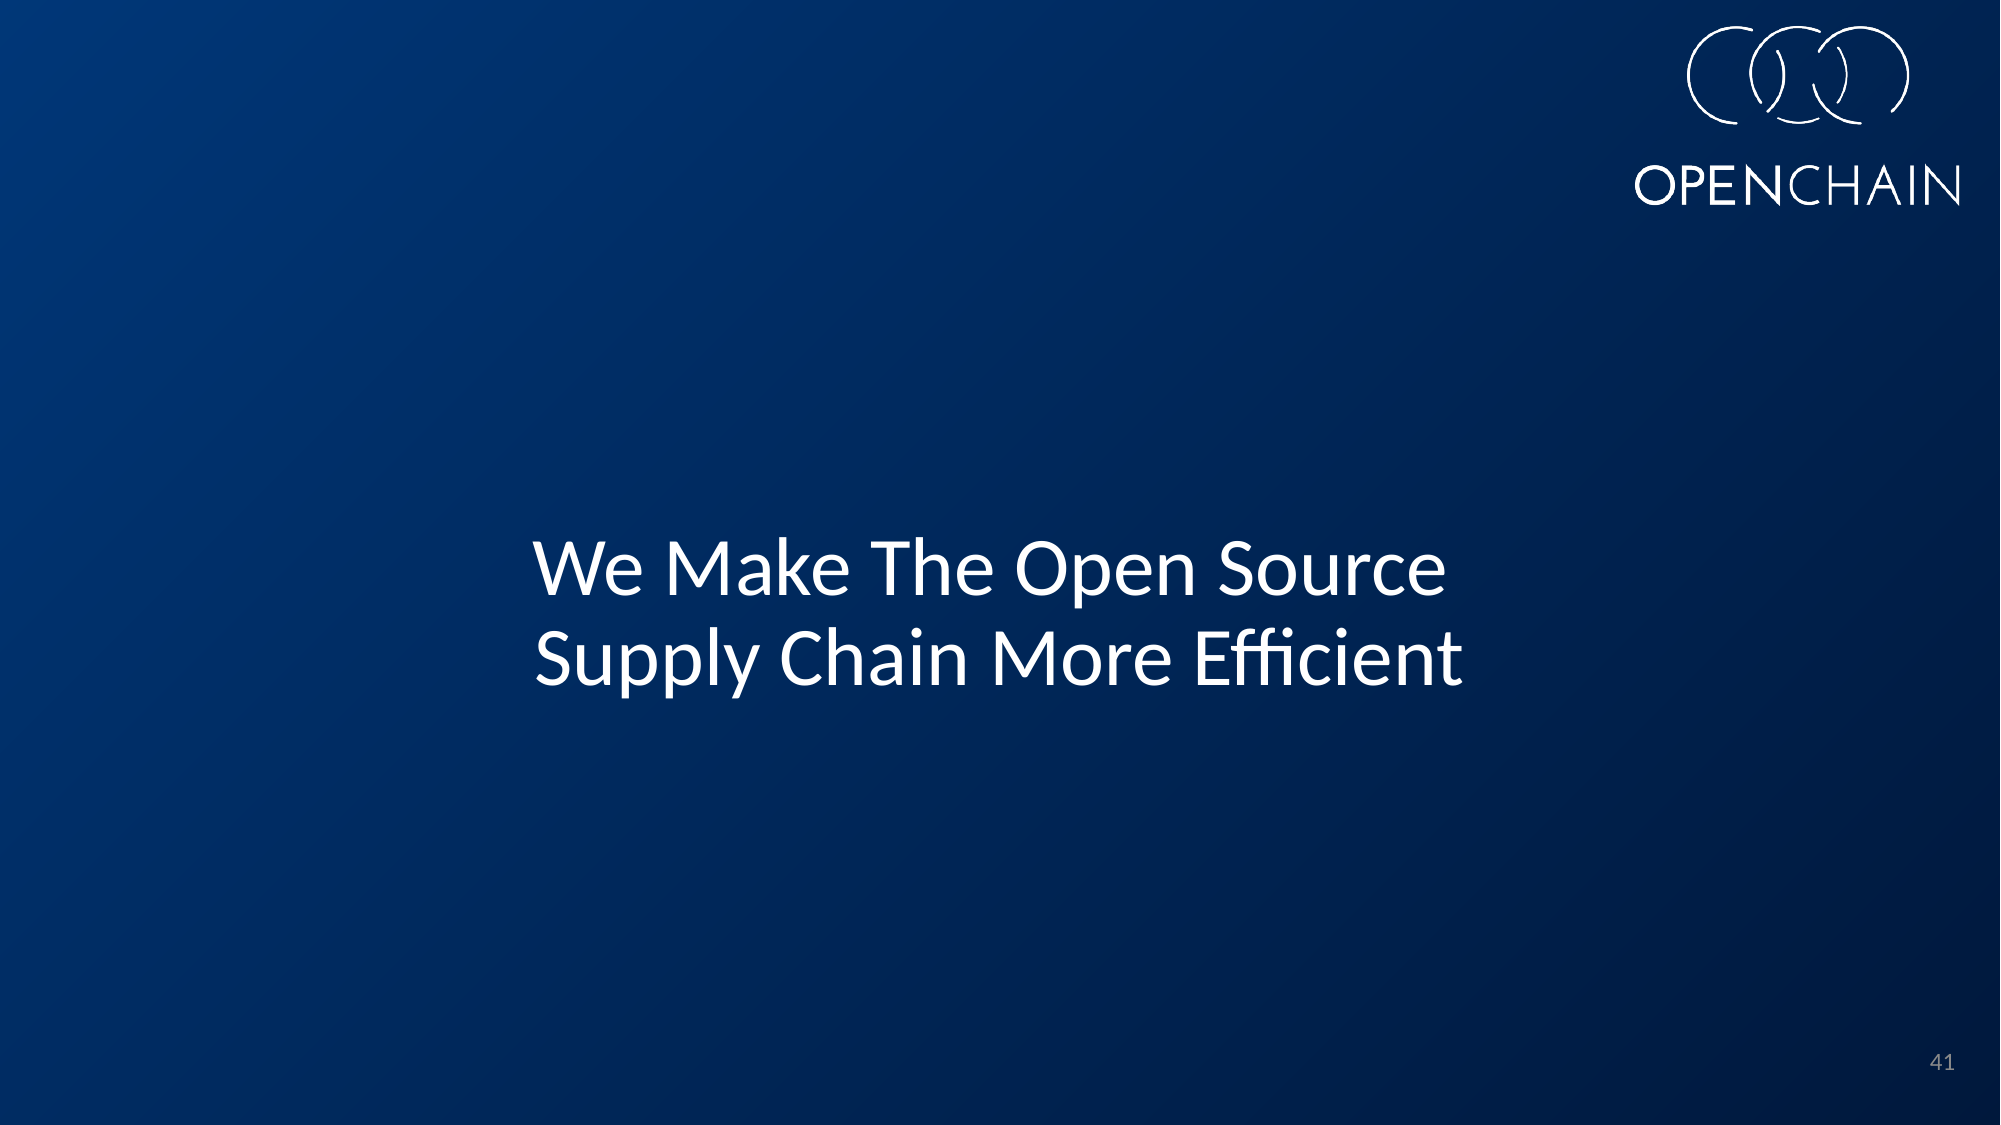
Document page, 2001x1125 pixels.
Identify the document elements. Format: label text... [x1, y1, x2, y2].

picture [1628, 19, 1966, 213]
slide_number 41 [1850, 1017, 1971, 1104]
title We Make The Open Source Supply Chain More Efficient [68, 274, 1932, 719]
